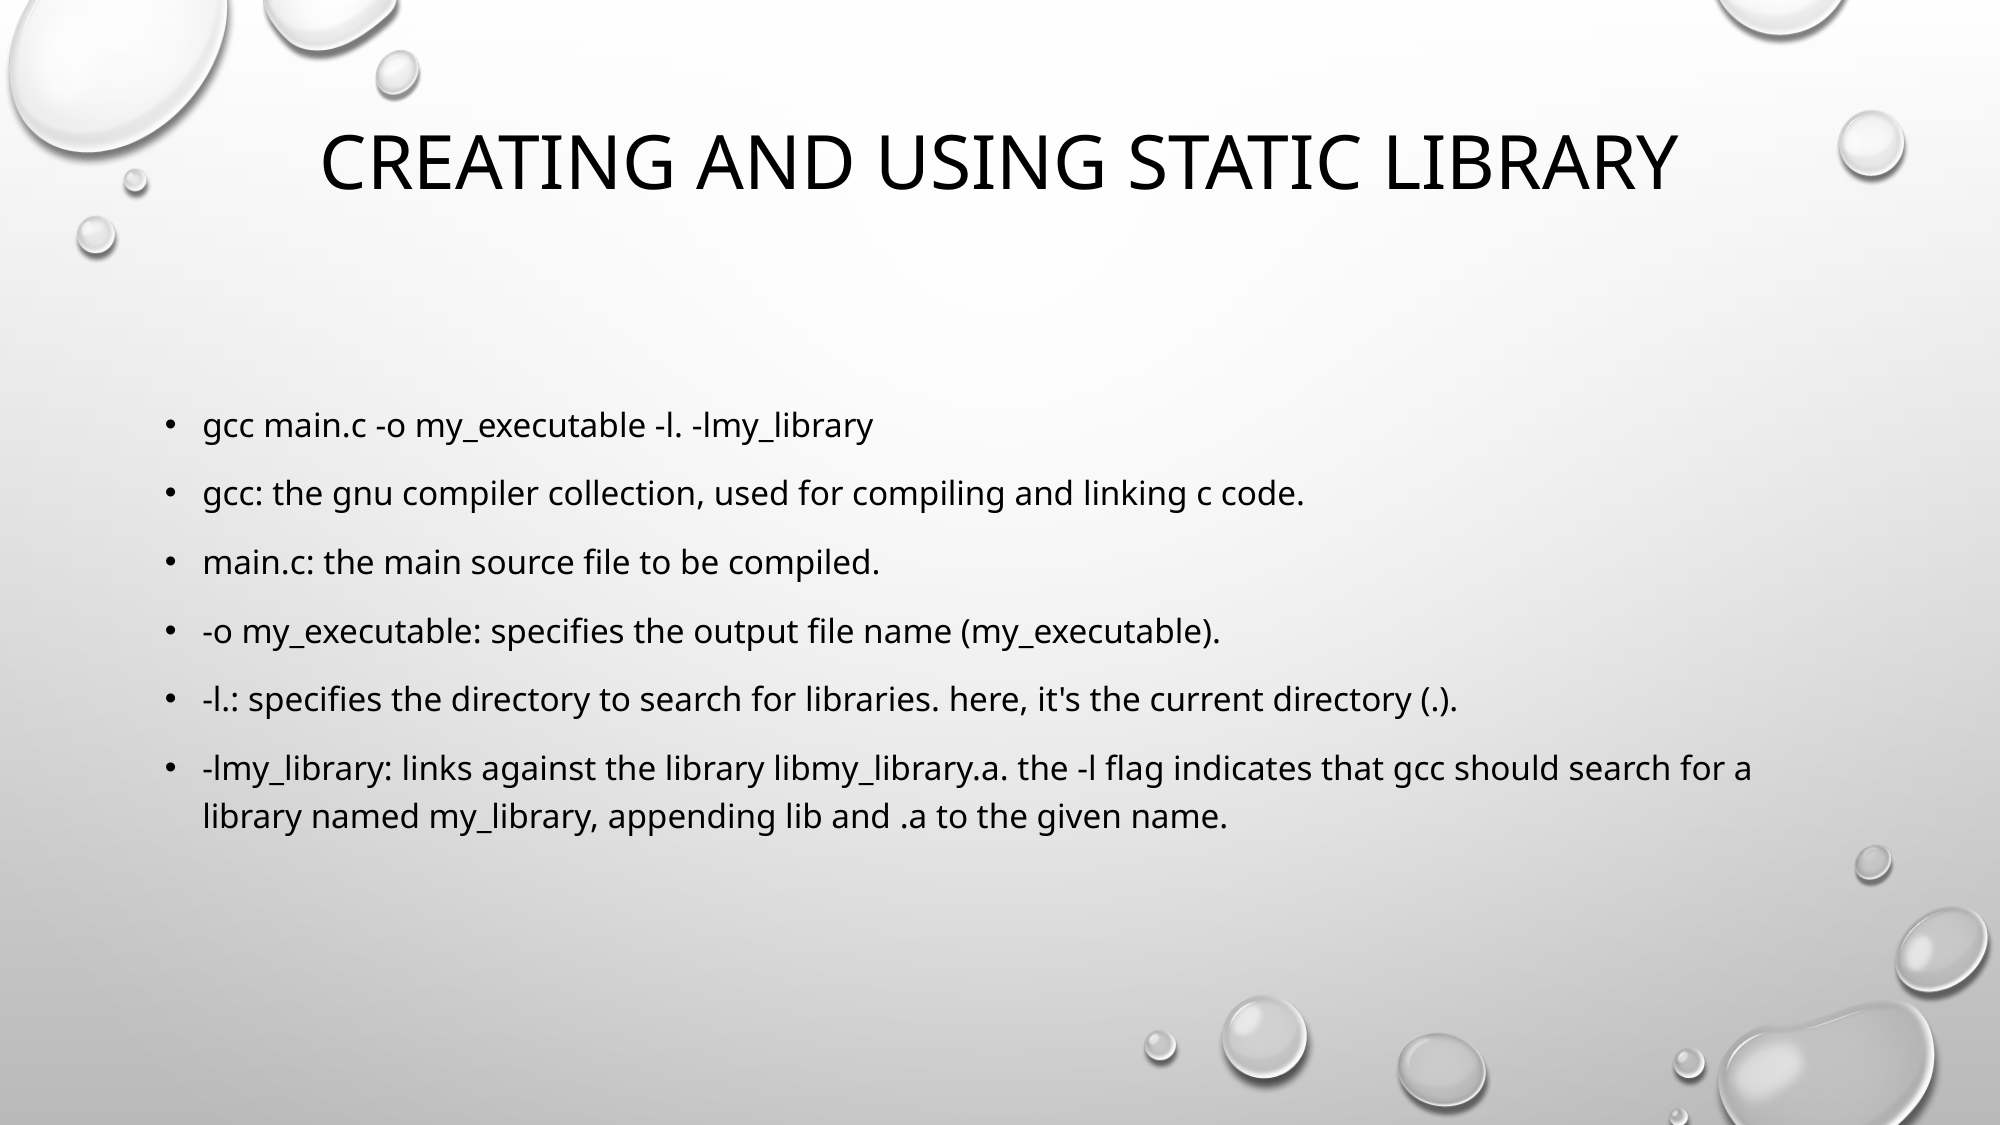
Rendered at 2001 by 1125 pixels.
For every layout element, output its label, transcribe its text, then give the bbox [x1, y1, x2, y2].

picture [0, 0, 2000, 1125]
list gcc main.c -o my_executable -l. -lmy_library gcc: the gnu compiler collection, used for compiling and linking c code. main.c: the main source file to be compiled. -o my_executable: specifies the output file name (my_executable). -l.: specifies the directory to search for libraries. here, it's the current directory (.). -lmy_library: links against the library libmy_library.a. the -l flag indicates that gcc should search for a library named my_library, appending lib and .a to the given name. [149, 388, 1850, 950]
title Creating and using static library [149, 101, 1851, 229]
